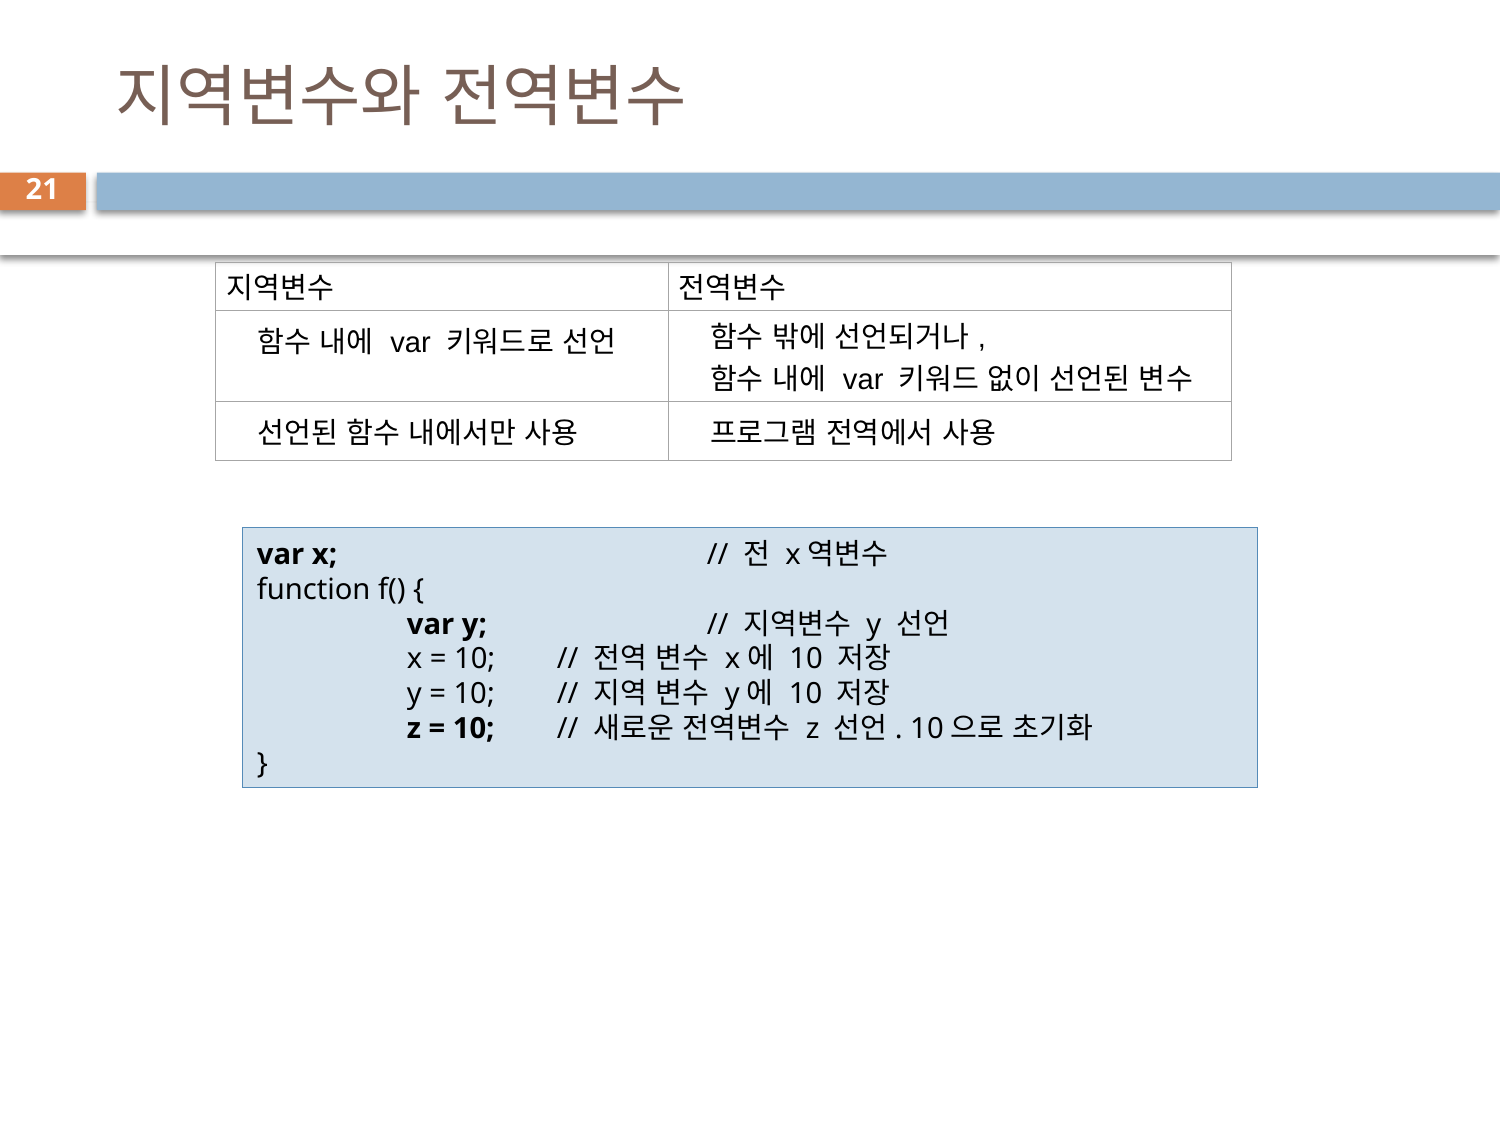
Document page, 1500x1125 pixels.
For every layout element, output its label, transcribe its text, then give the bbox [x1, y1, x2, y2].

text_box var x; // 전 x역변수 function f() { var y; // 지역변수 y 선언 x = 10; // 전역 변수 x에 10 저장 y = 10; // 지역 변수 y에 10 저장 z = 10; // 새로운 전역변수 z 선언. 10으로 초기화 } [242, 527, 1258, 788]
title 지역변수와 전역변수 [100, 37, 1438, 149]
table_cell 함수 밖에 선언되거나, 함수 내에 var 키워드 없이 선언된 변수 [669, 311, 1231, 401]
table_cell 함수 내에 var 키워드로 선언 [216, 311, 668, 401]
slide_number 21 [0, 170, 87, 211]
table_cell 선언된 함수 내에서만 사용 [216, 402, 668, 460]
table_header 지역변수 [216, 263, 668, 310]
table_header 전역변수 [669, 263, 1231, 310]
table_cell 프로그램 전역에서 사용 [669, 402, 1231, 460]
